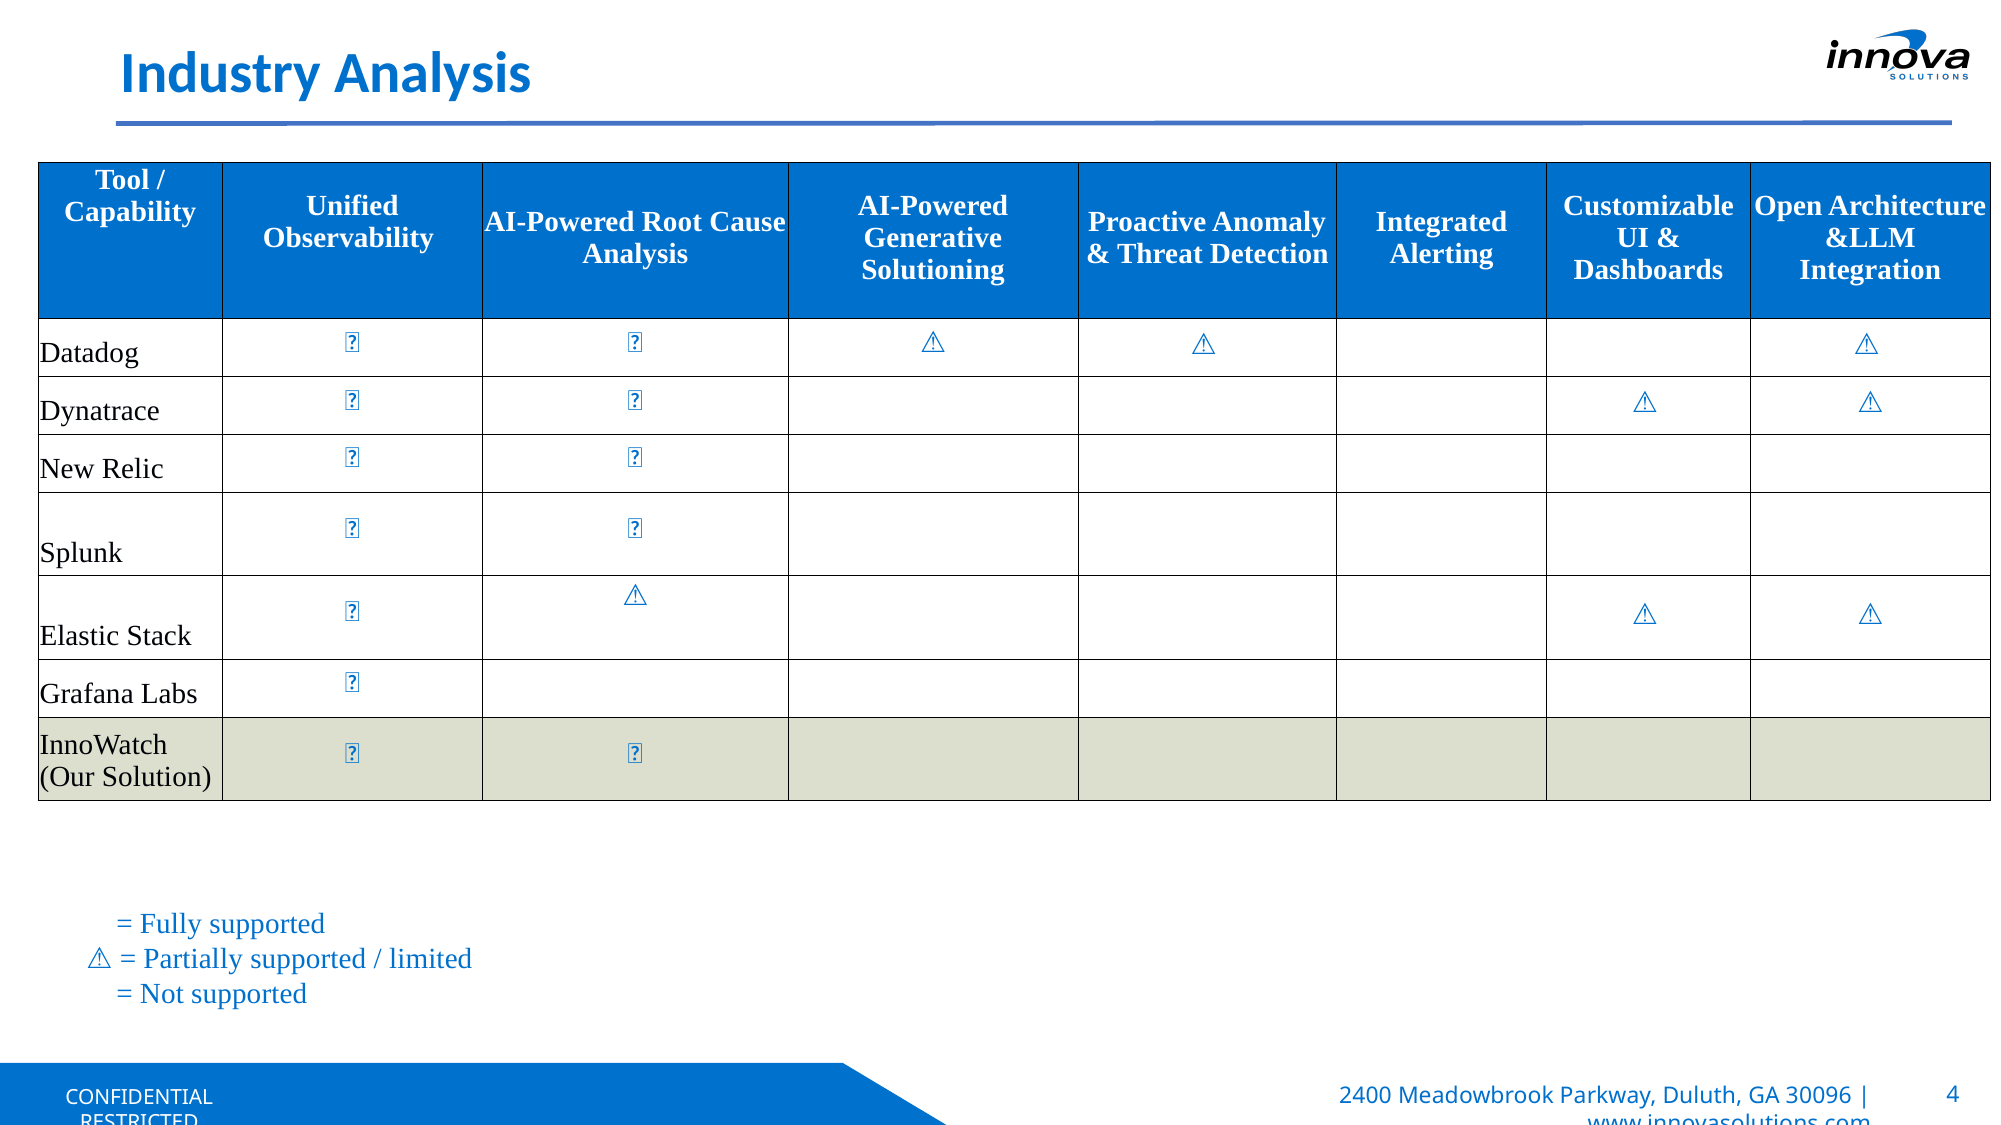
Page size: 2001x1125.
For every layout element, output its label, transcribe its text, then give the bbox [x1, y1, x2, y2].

table_cell ✅ [1751, 493, 1990, 575]
table_cell ✅ [1337, 660, 1546, 717]
table_header AI-Powered Root Cause Analysis [483, 163, 788, 318]
table_cell ❌ [1079, 493, 1336, 575]
table_cell ✅ [1547, 319, 1750, 376]
table_cell ✅ [1337, 319, 1546, 376]
table_cell ✅ [1337, 435, 1546, 492]
table_cell ✅ [223, 718, 482, 800]
table_cell ✅ [483, 377, 788, 434]
table_cell ✅ [1751, 718, 1990, 800]
table_cell ✅ [483, 493, 788, 575]
table_cell ✅ [483, 319, 788, 376]
table_cell ✅ [223, 319, 482, 376]
table_cell Elastic Stack [39, 576, 222, 659]
table_header Open Architecture &LLM Integration [1751, 163, 1990, 318]
table_cell Datadog [39, 319, 222, 376]
table_cell ✅ [789, 718, 1078, 800]
table_cell New Relic [39, 435, 222, 492]
table_cell ✅ [1079, 435, 1336, 492]
table_cell InnoWatch (Our Solution) [39, 718, 222, 800]
table_header Tool / Capability [39, 163, 222, 318]
table_cell ⚠️ [1751, 377, 1990, 434]
picture [1821, 24, 1975, 85]
table_cell ❌ [483, 660, 788, 717]
table_header Customizable UI & Dashboards [1547, 163, 1750, 318]
table_cell ✅ [223, 493, 482, 575]
table_cell ✅ [223, 576, 482, 659]
table_header Proactive Anomaly & Threat Detection [1079, 163, 1336, 318]
table_cell ✅ [1337, 576, 1546, 659]
table_cell ✅ [483, 718, 788, 800]
table_cell ⚠️ [1547, 576, 1750, 659]
table_header AI-Powered Generative Solutioning [789, 163, 1078, 318]
table_cell ❌ [789, 660, 1078, 717]
table_cell Dynatrace [39, 377, 222, 434]
table_cell ❌ [1079, 660, 1336, 717]
table_cell ⚠️ [1079, 319, 1336, 376]
table_cell ❌ [789, 576, 1078, 659]
table_cell ❌ [789, 377, 1078, 434]
table_cell ⚠️ [789, 319, 1078, 376]
table_header Integrated Alerting [1337, 163, 1546, 318]
table_cell ✅ [1547, 718, 1750, 800]
text_box Industry Analysis [105, 27, 1106, 113]
table_cell ❌ [789, 435, 1078, 492]
table_cell ⚠️ [1751, 319, 1990, 376]
table_cell ✅ [223, 377, 482, 434]
table_cell ⚠️ [1547, 377, 1750, 434]
table_cell Grafana Labs [39, 660, 222, 717]
table_cell ⚠️ [483, 576, 788, 659]
table_cell ✅ [223, 660, 482, 717]
table_cell ✅ [1547, 435, 1750, 492]
table_cell ✅ [1751, 435, 1990, 492]
table_cell ❌ [789, 493, 1078, 575]
table_cell ⚠️ [1751, 576, 1990, 659]
table_cell ✅ [1079, 718, 1336, 800]
table_cell ✅ [1079, 576, 1336, 659]
table_cell ✅ [1079, 377, 1336, 434]
table_cell ✅ [223, 435, 482, 492]
table_cell Splunk [39, 493, 222, 575]
text_box ✅ = Fully supported ⚠️ = Partially supported / limited ❌ = Not supported [71, 897, 725, 1062]
table_cell ✅ [1547, 493, 1750, 575]
table_cell ✅ [483, 435, 788, 492]
table_cell ❌ [1337, 493, 1546, 575]
table_header Unified Observability [223, 163, 482, 318]
table_cell ✅ [1337, 377, 1546, 434]
table_cell ✅ [1337, 718, 1546, 800]
table_cell ❌ [1751, 660, 1990, 717]
table_cell ✅ [1547, 660, 1750, 717]
